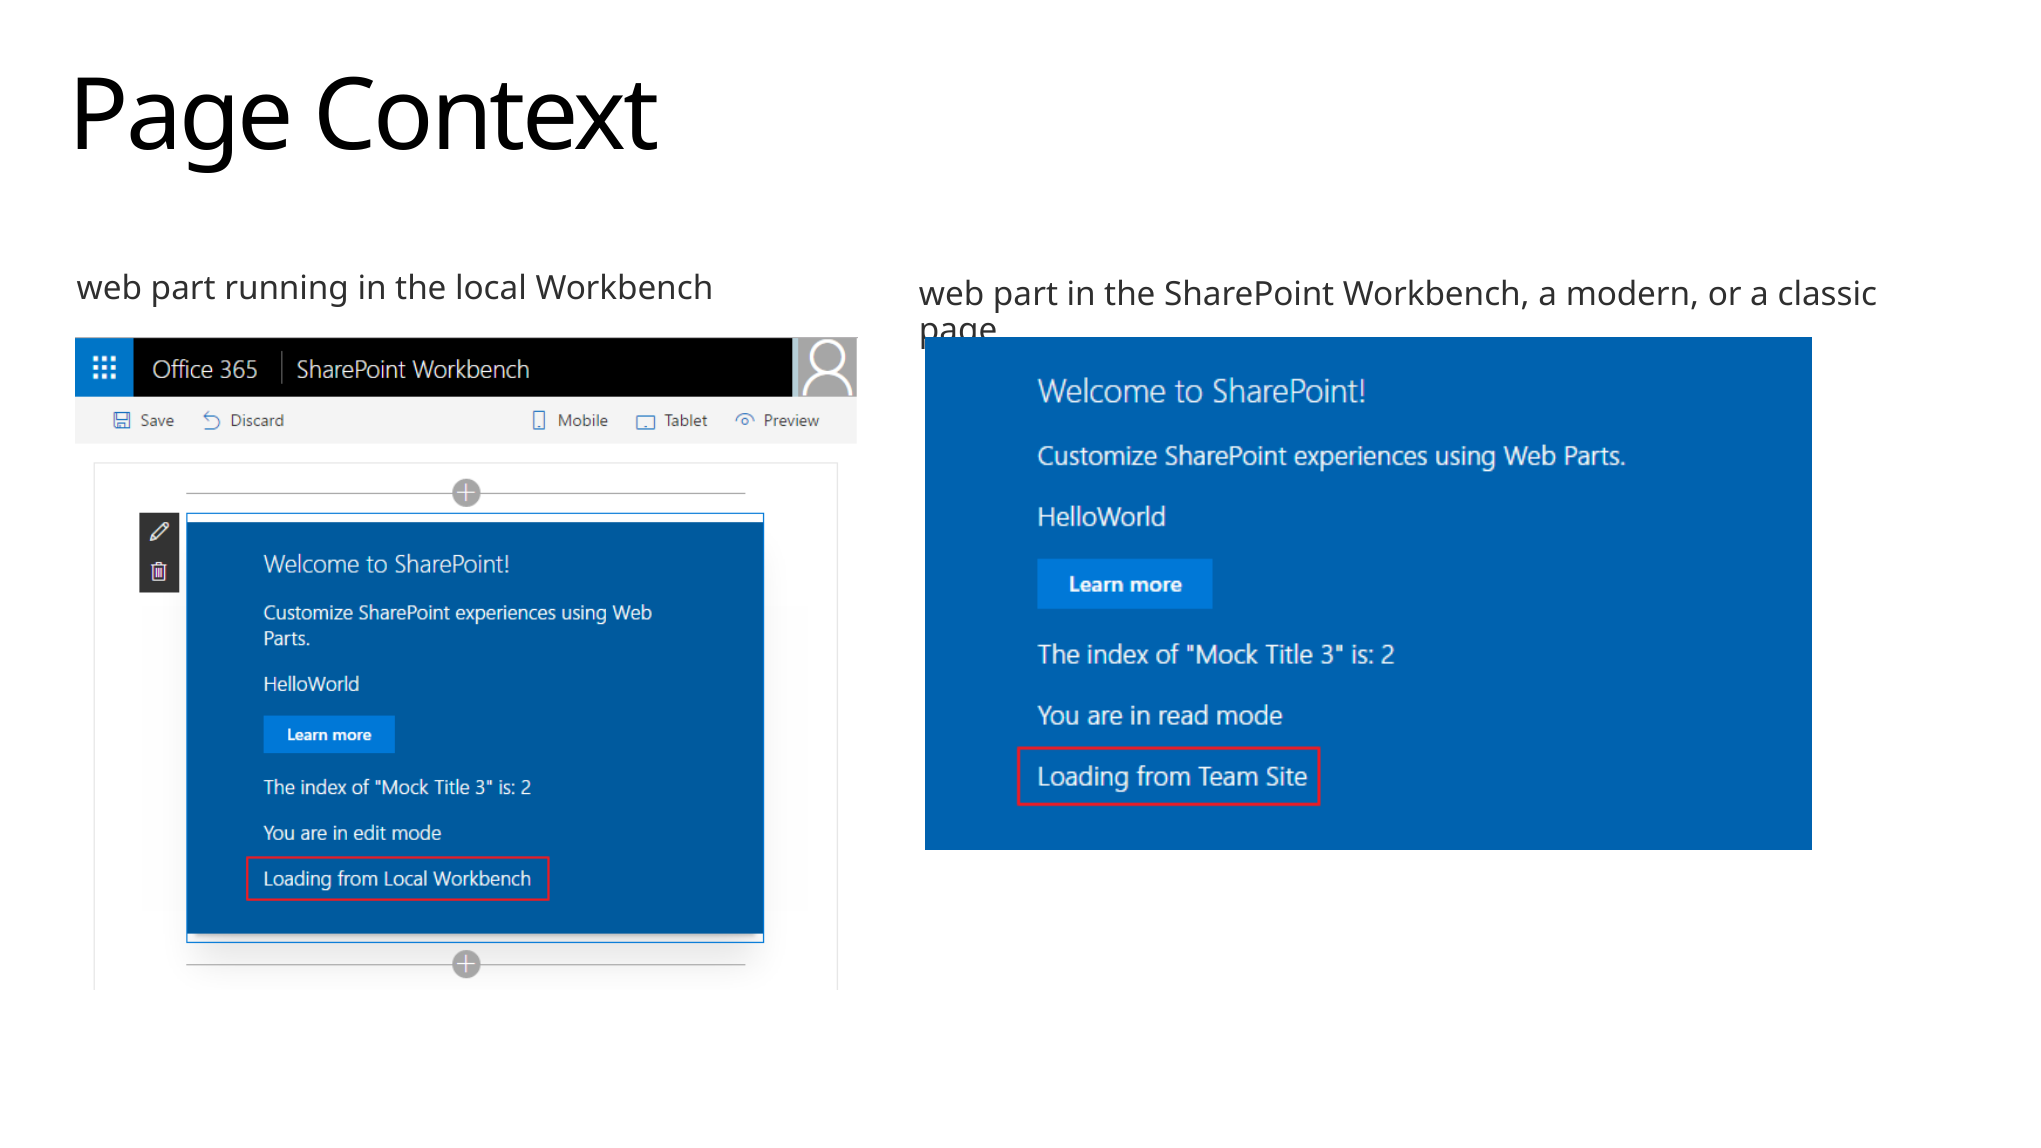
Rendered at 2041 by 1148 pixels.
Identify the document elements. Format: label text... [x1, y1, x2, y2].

title Page Context [45, 48, 1996, 199]
picture [925, 337, 1812, 851]
picture [74, 337, 858, 991]
text_box web part running in the local Workbench [46, 252, 858, 325]
text_box web part in the SharePoint Workbench, a modern, or a classic page [888, 252, 1973, 373]
